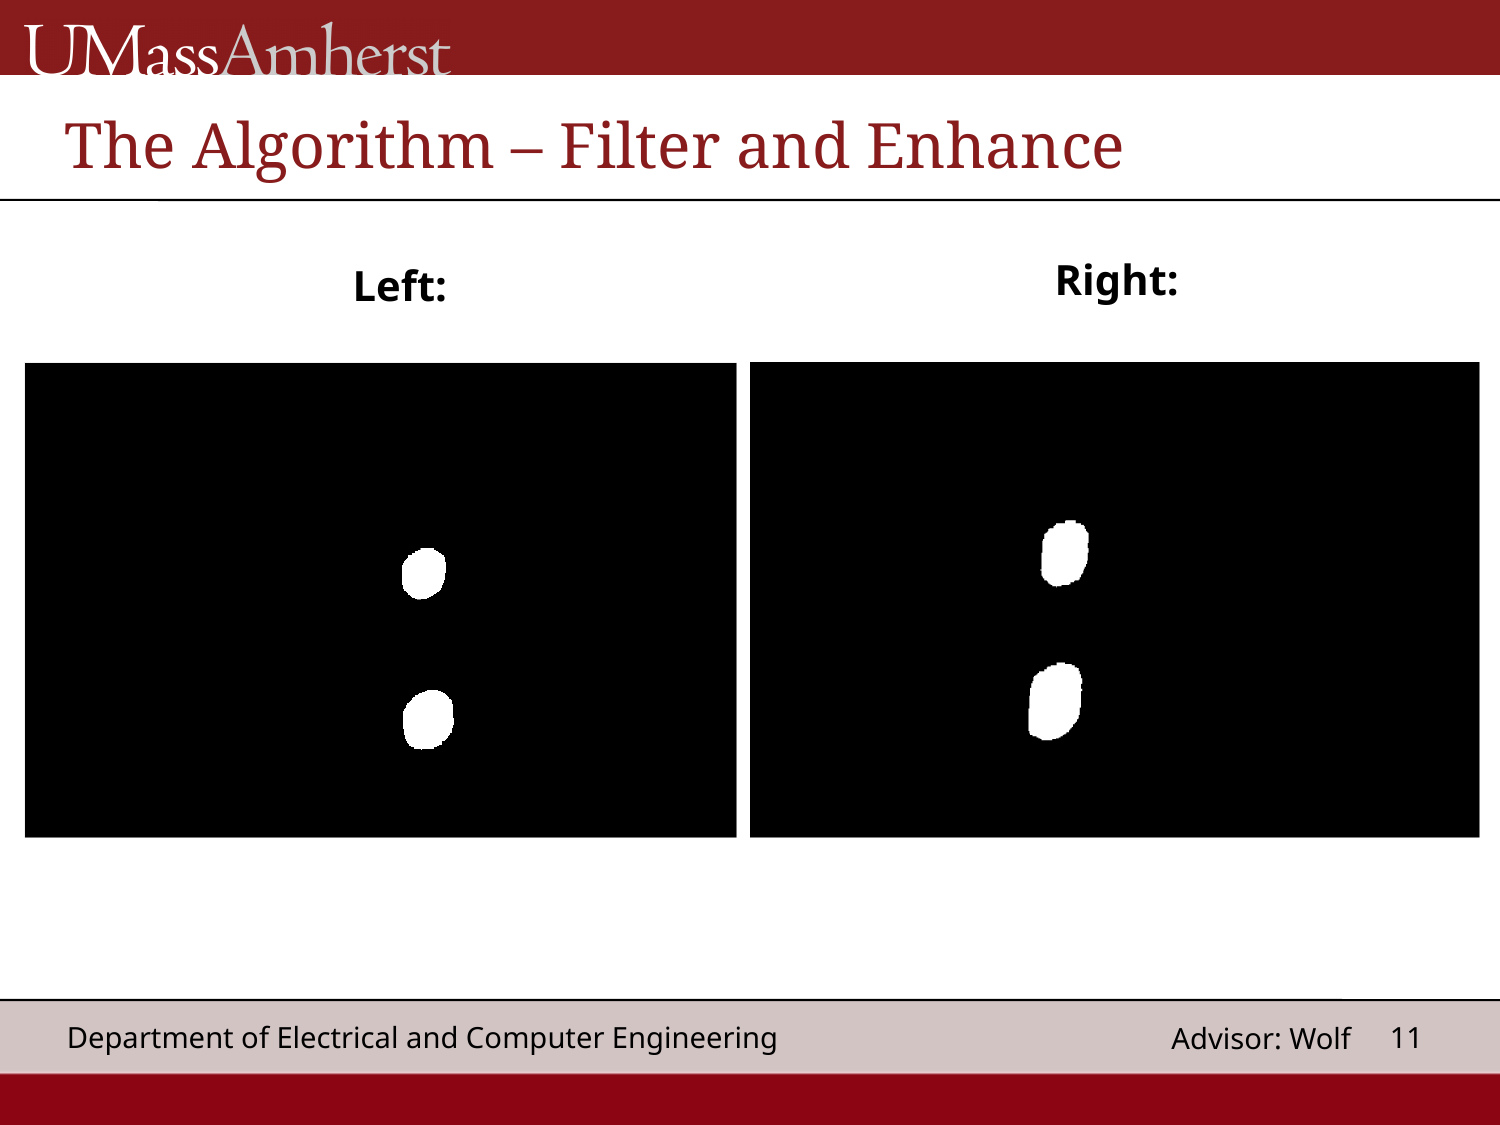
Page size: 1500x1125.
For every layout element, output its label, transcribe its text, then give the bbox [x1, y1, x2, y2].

picture [0, 1002, 1500, 1125]
text_box Left: [181, 251, 619, 317]
picture [24, 362, 737, 838]
title The Algorithm – Filter and Enhance [50, 99, 1500, 188]
picture [0, 0, 1500, 75]
text_box Right: [897, 246, 1336, 311]
picture [749, 362, 1480, 838]
